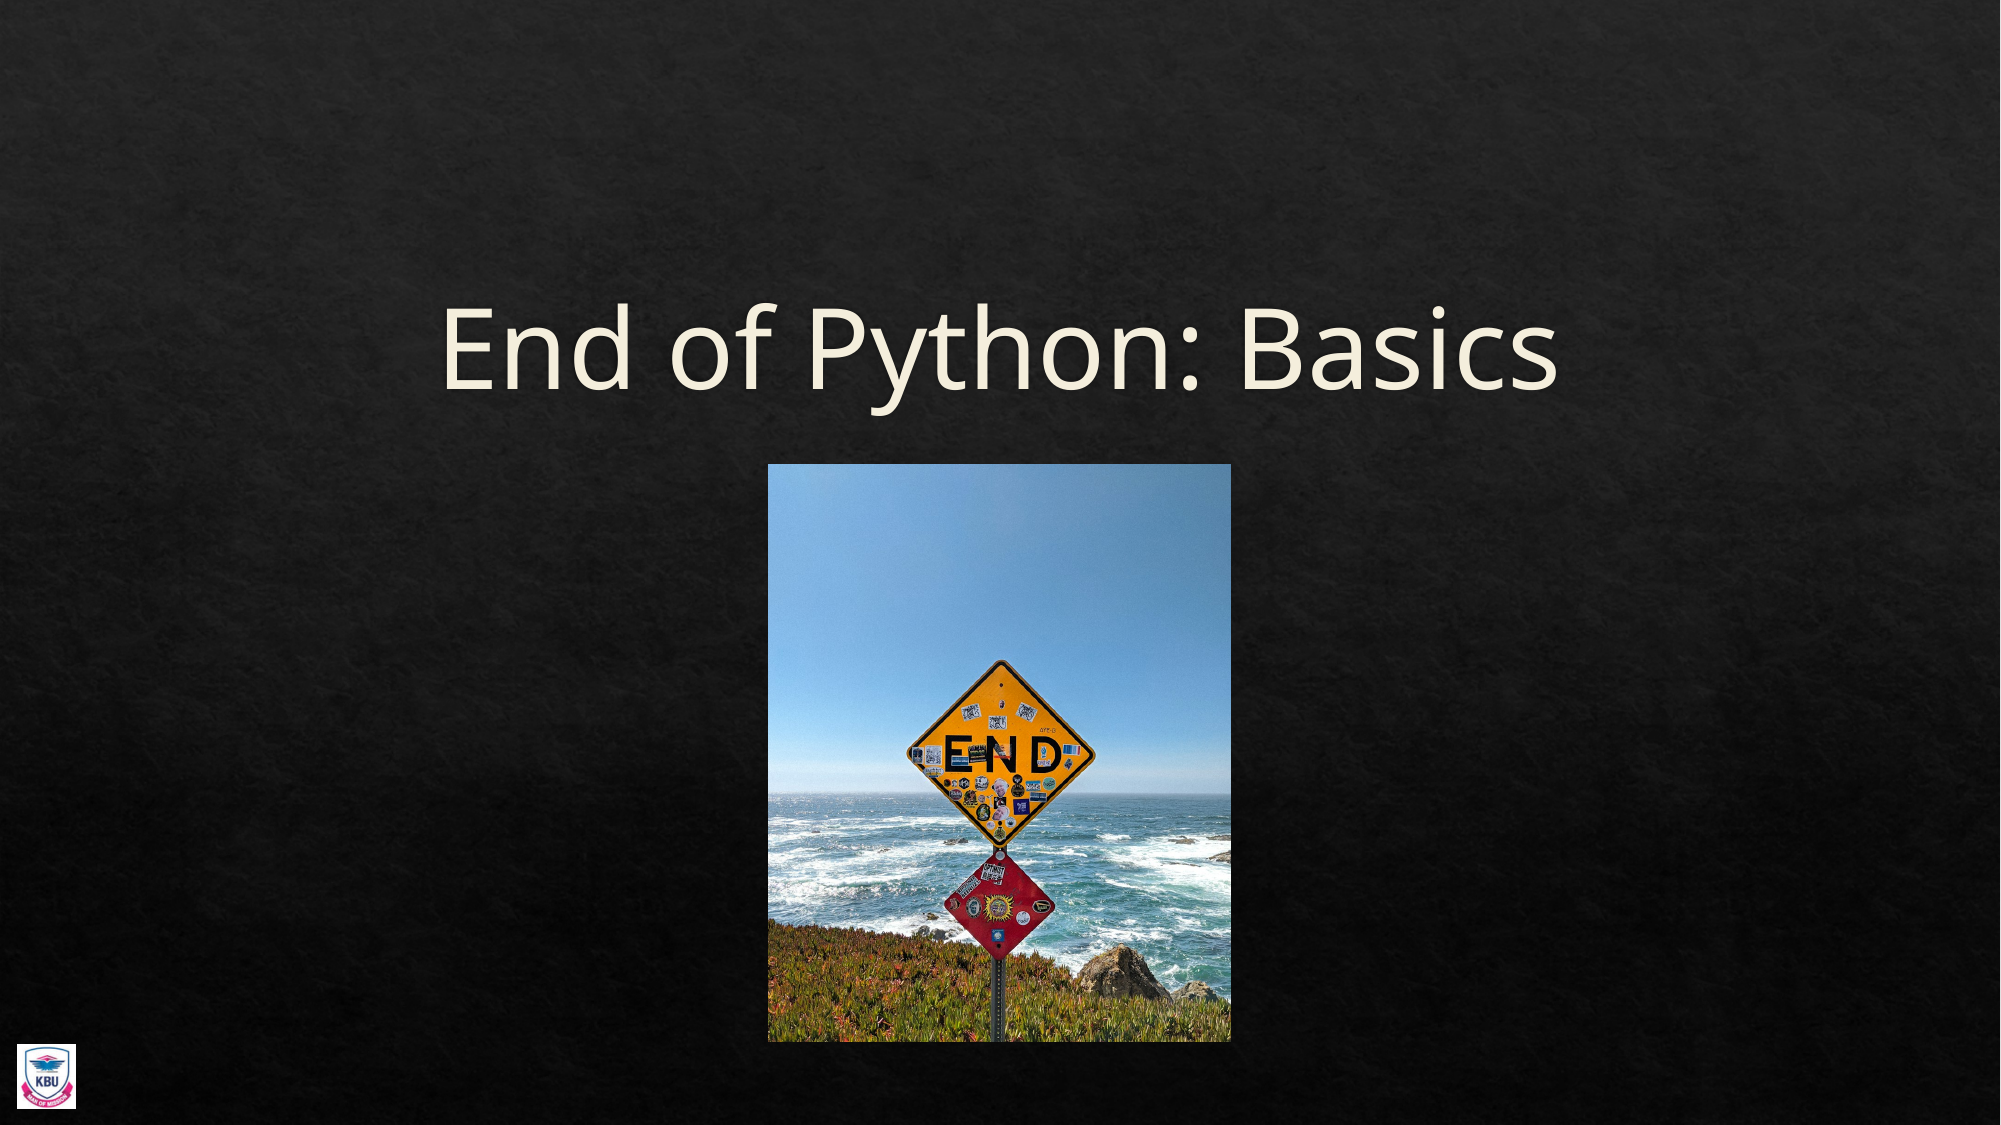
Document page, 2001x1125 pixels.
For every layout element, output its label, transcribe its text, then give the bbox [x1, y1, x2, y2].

picture [17, 1044, 76, 1109]
picture [767, 464, 1231, 1042]
title End of Python: Basics [224, 121, 1774, 422]
